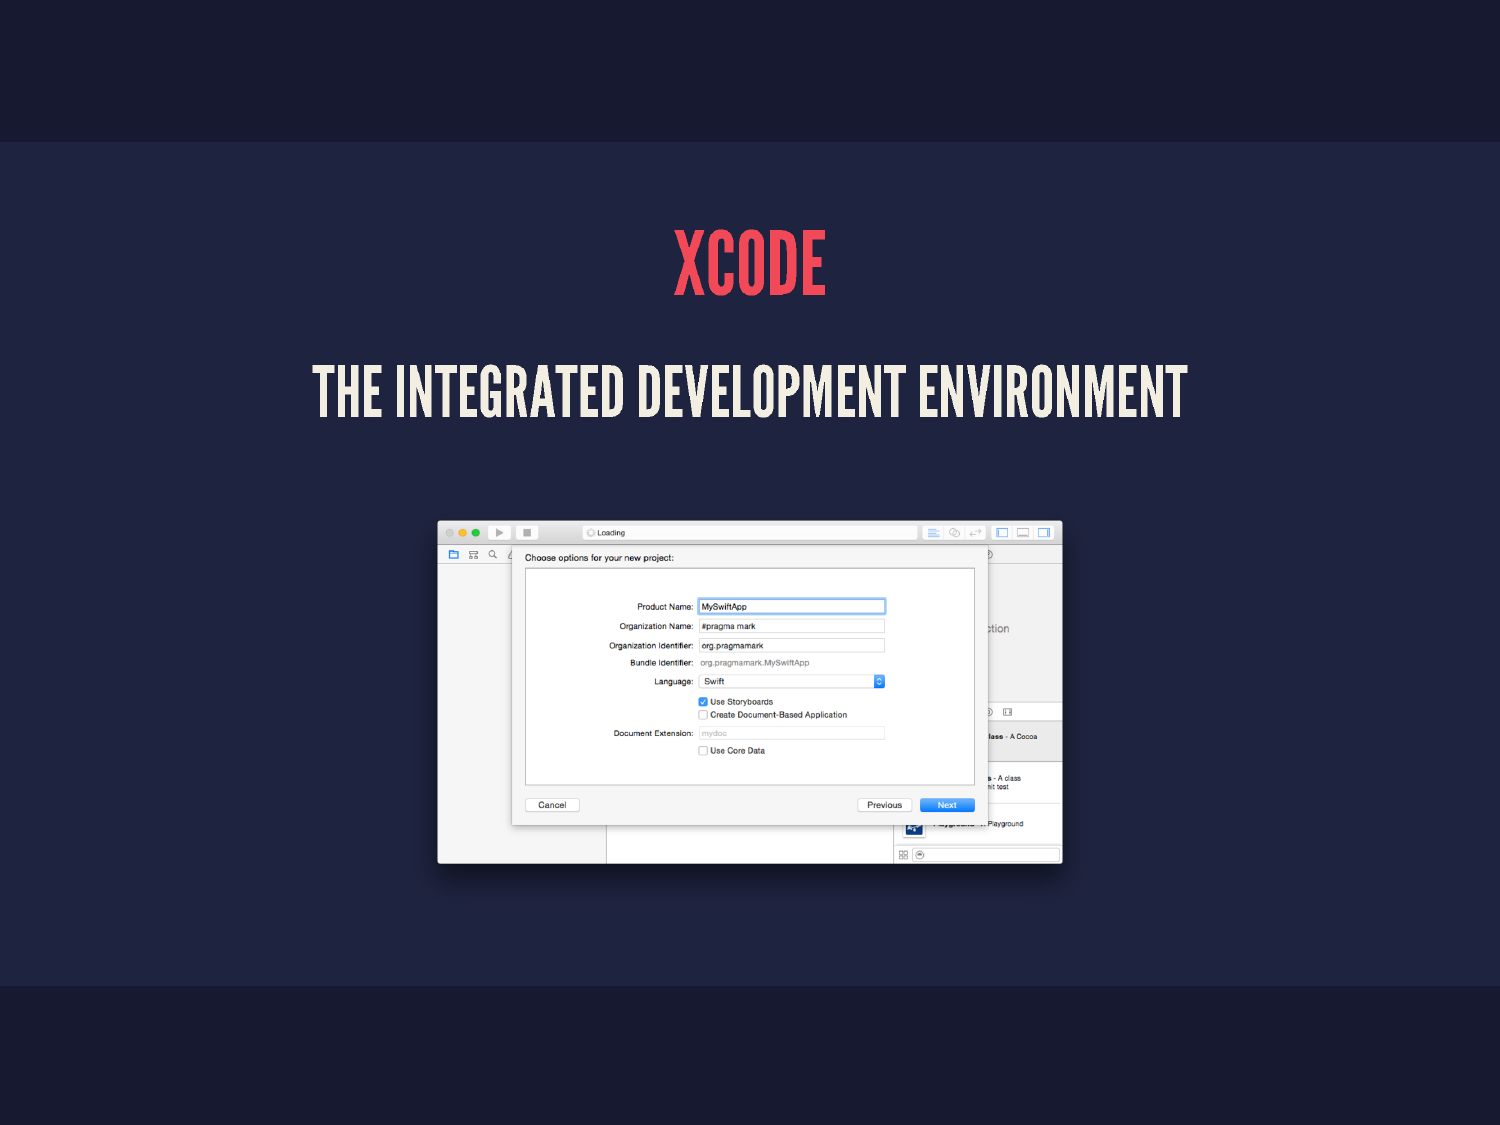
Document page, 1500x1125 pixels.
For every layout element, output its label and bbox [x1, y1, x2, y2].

picture [0, 141, 1500, 987]
